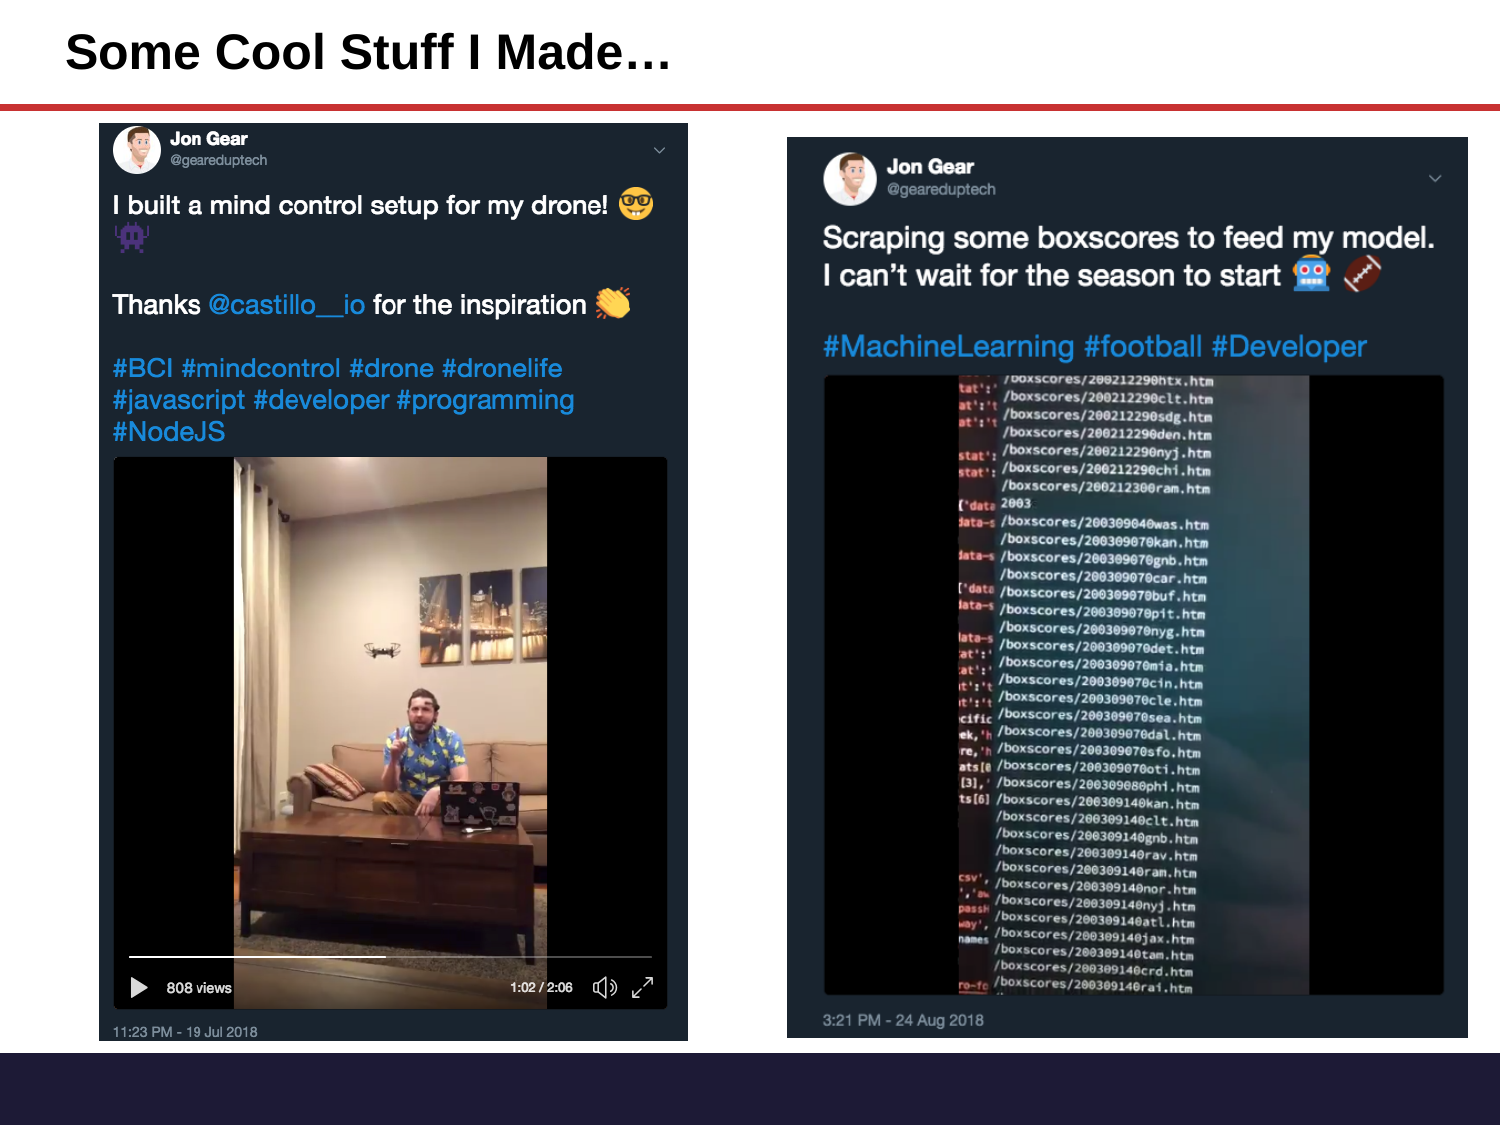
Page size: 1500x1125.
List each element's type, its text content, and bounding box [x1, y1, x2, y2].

picture [99, 123, 688, 1041]
title Some Cool Stuff I Made… [50, 0, 948, 108]
picture [787, 137, 1468, 1038]
